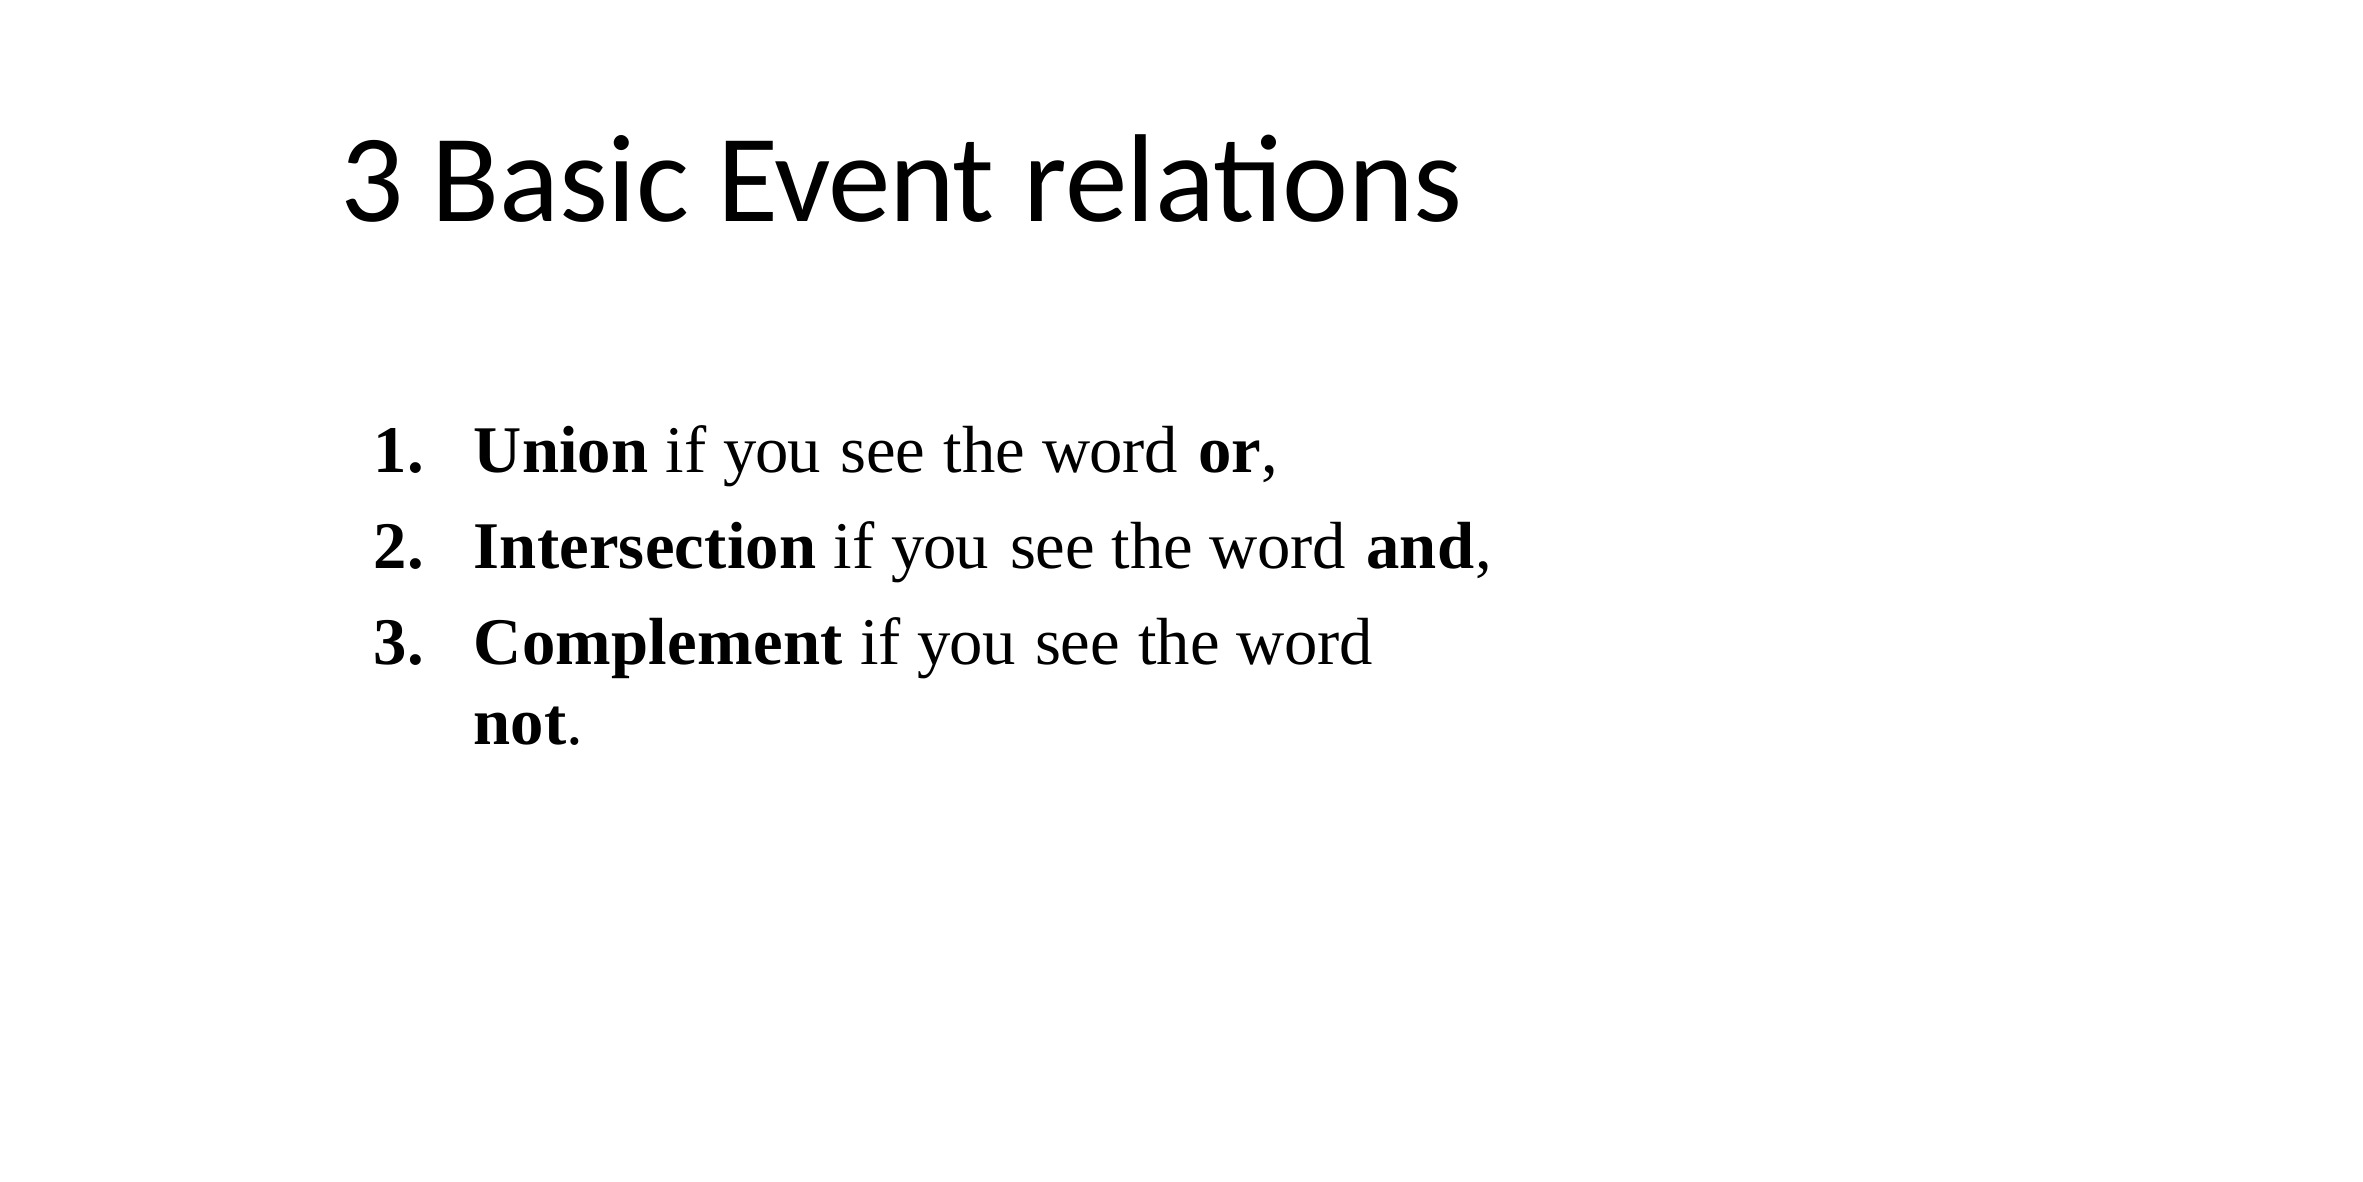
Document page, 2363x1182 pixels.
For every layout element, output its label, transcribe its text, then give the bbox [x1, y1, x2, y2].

title 3 Basic Event relations [338, 94, 1474, 295]
text_box Union if you see the word or, Intersection if you see the word and, Complement if you see the word not. [371, 386, 1497, 758]
